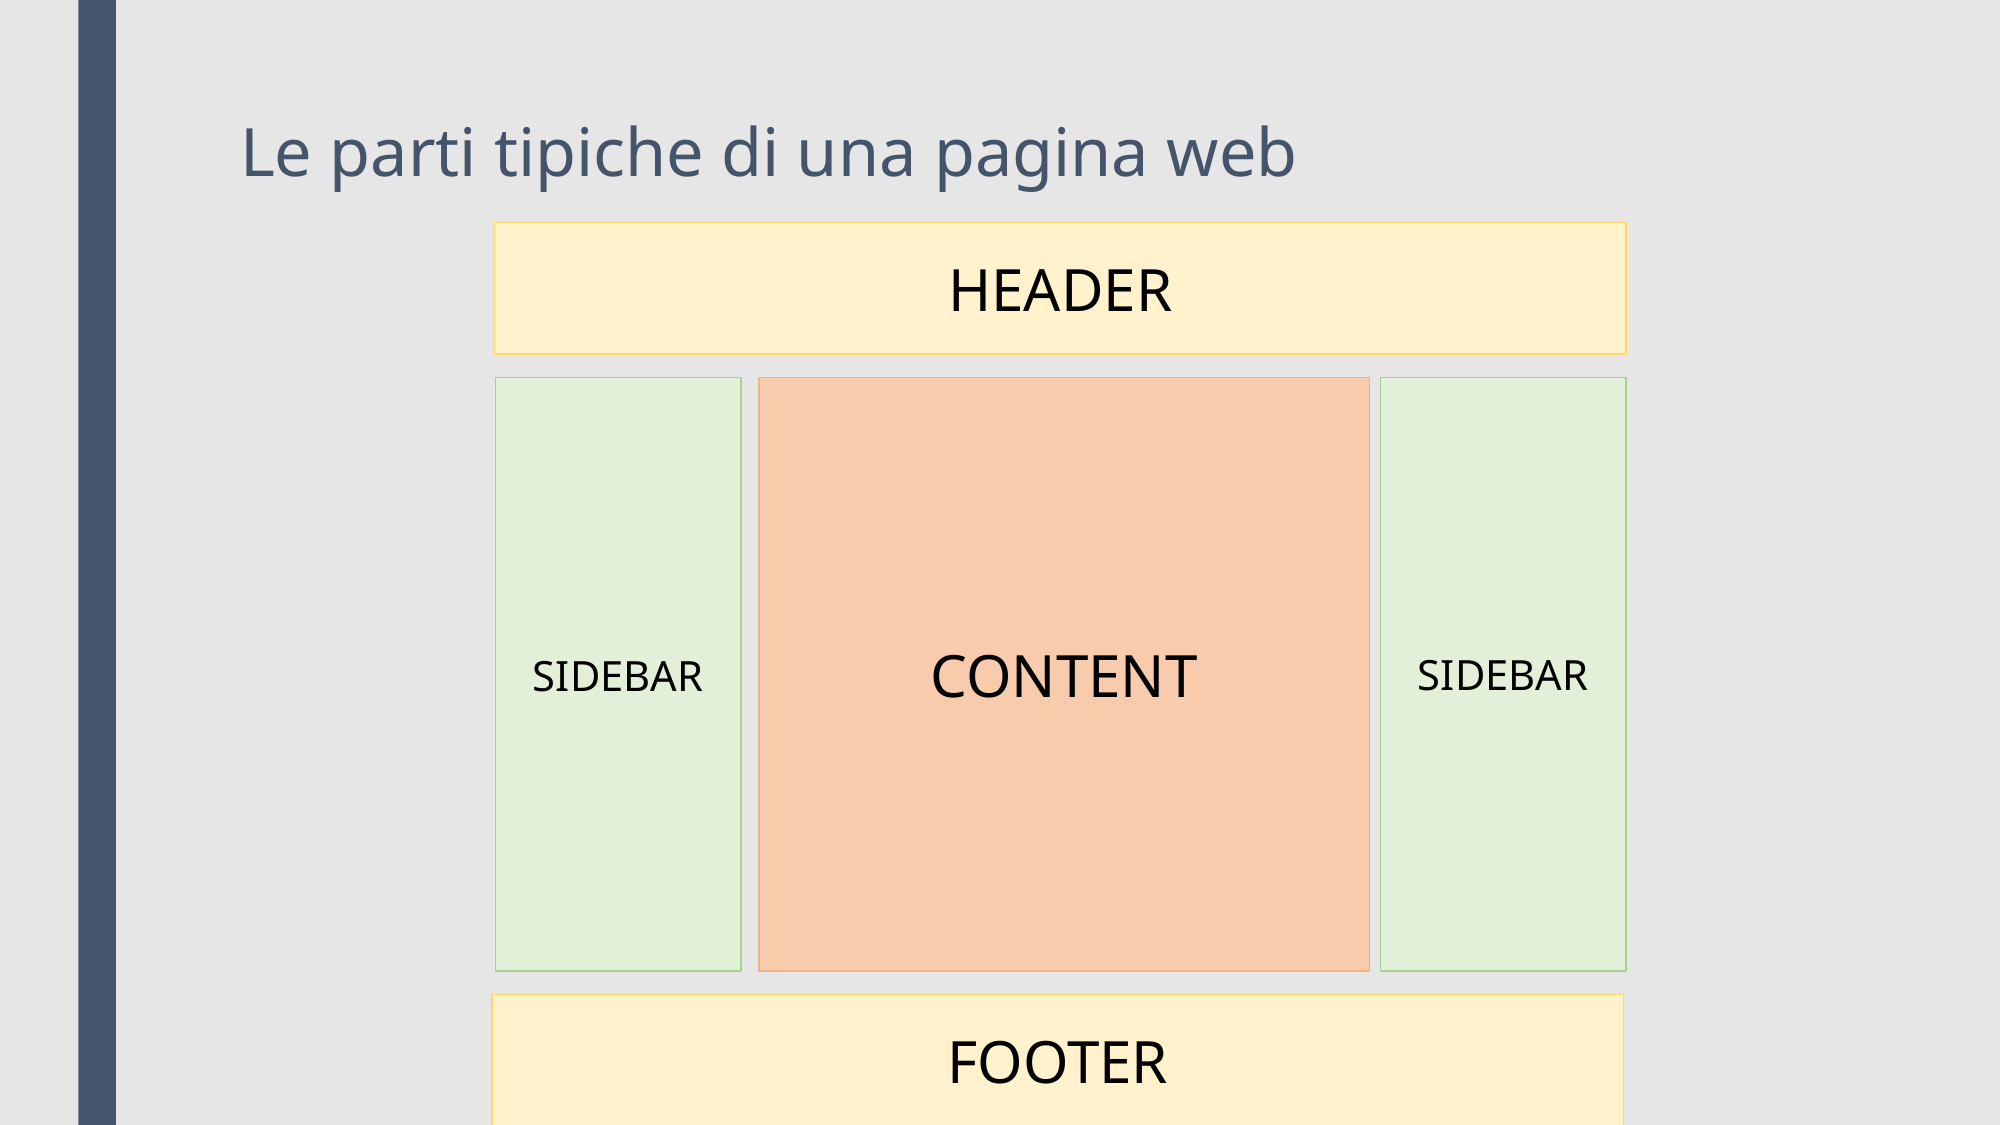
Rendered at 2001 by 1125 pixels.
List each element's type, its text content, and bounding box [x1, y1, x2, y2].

title Le parti tipiche di una pagina web [225, 112, 1800, 357]
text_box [491, 222, 1626, 1125]
